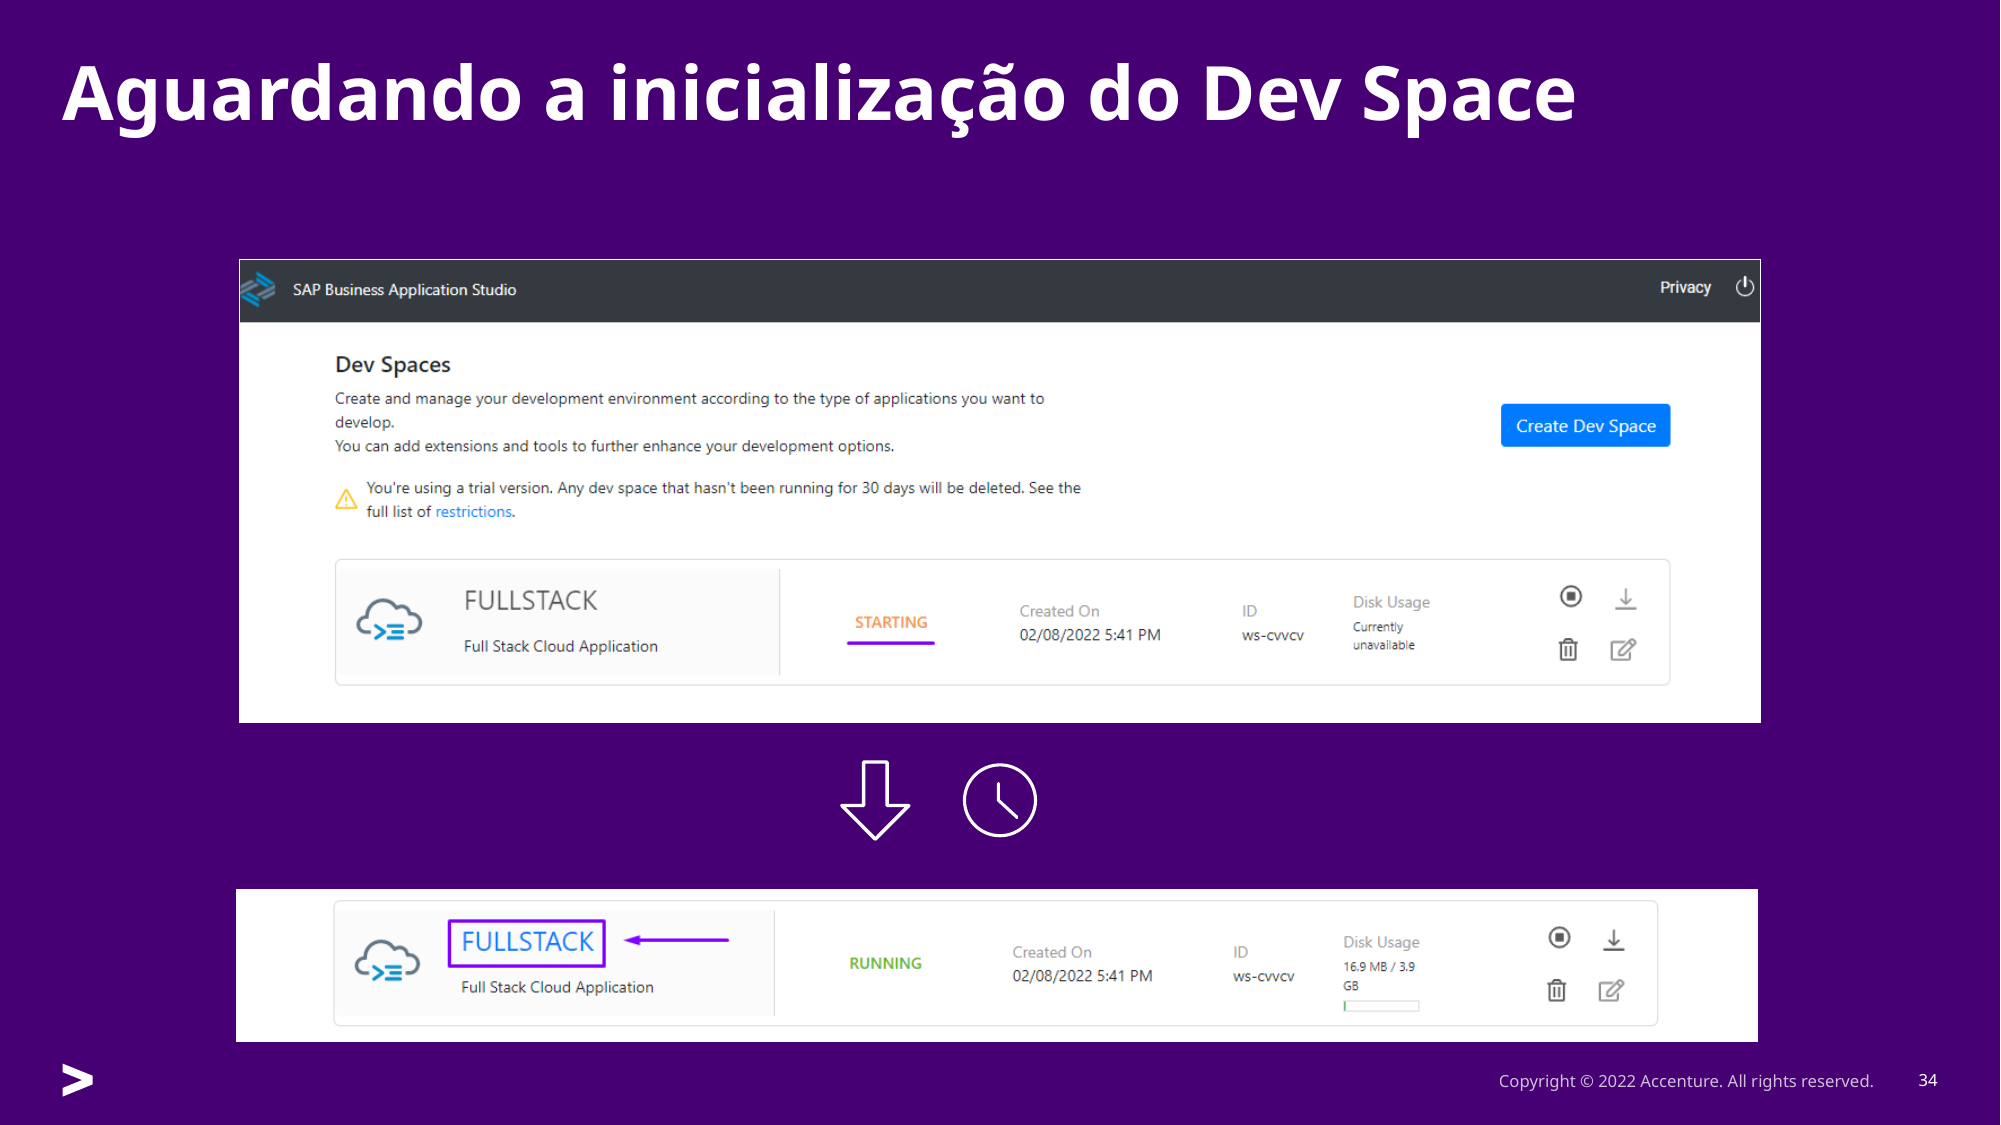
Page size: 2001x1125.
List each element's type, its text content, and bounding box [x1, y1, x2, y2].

picture [239, 259, 1761, 723]
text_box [839, 760, 1038, 841]
picture [236, 889, 1758, 1042]
footer Copyright © 2022 Accenture. All rights reserved. [1200, 1064, 1875, 1097]
slide_number 34 [1883, 1064, 1938, 1098]
title Aguardando a inicialização do Dev Space [62, 62, 1938, 225]
